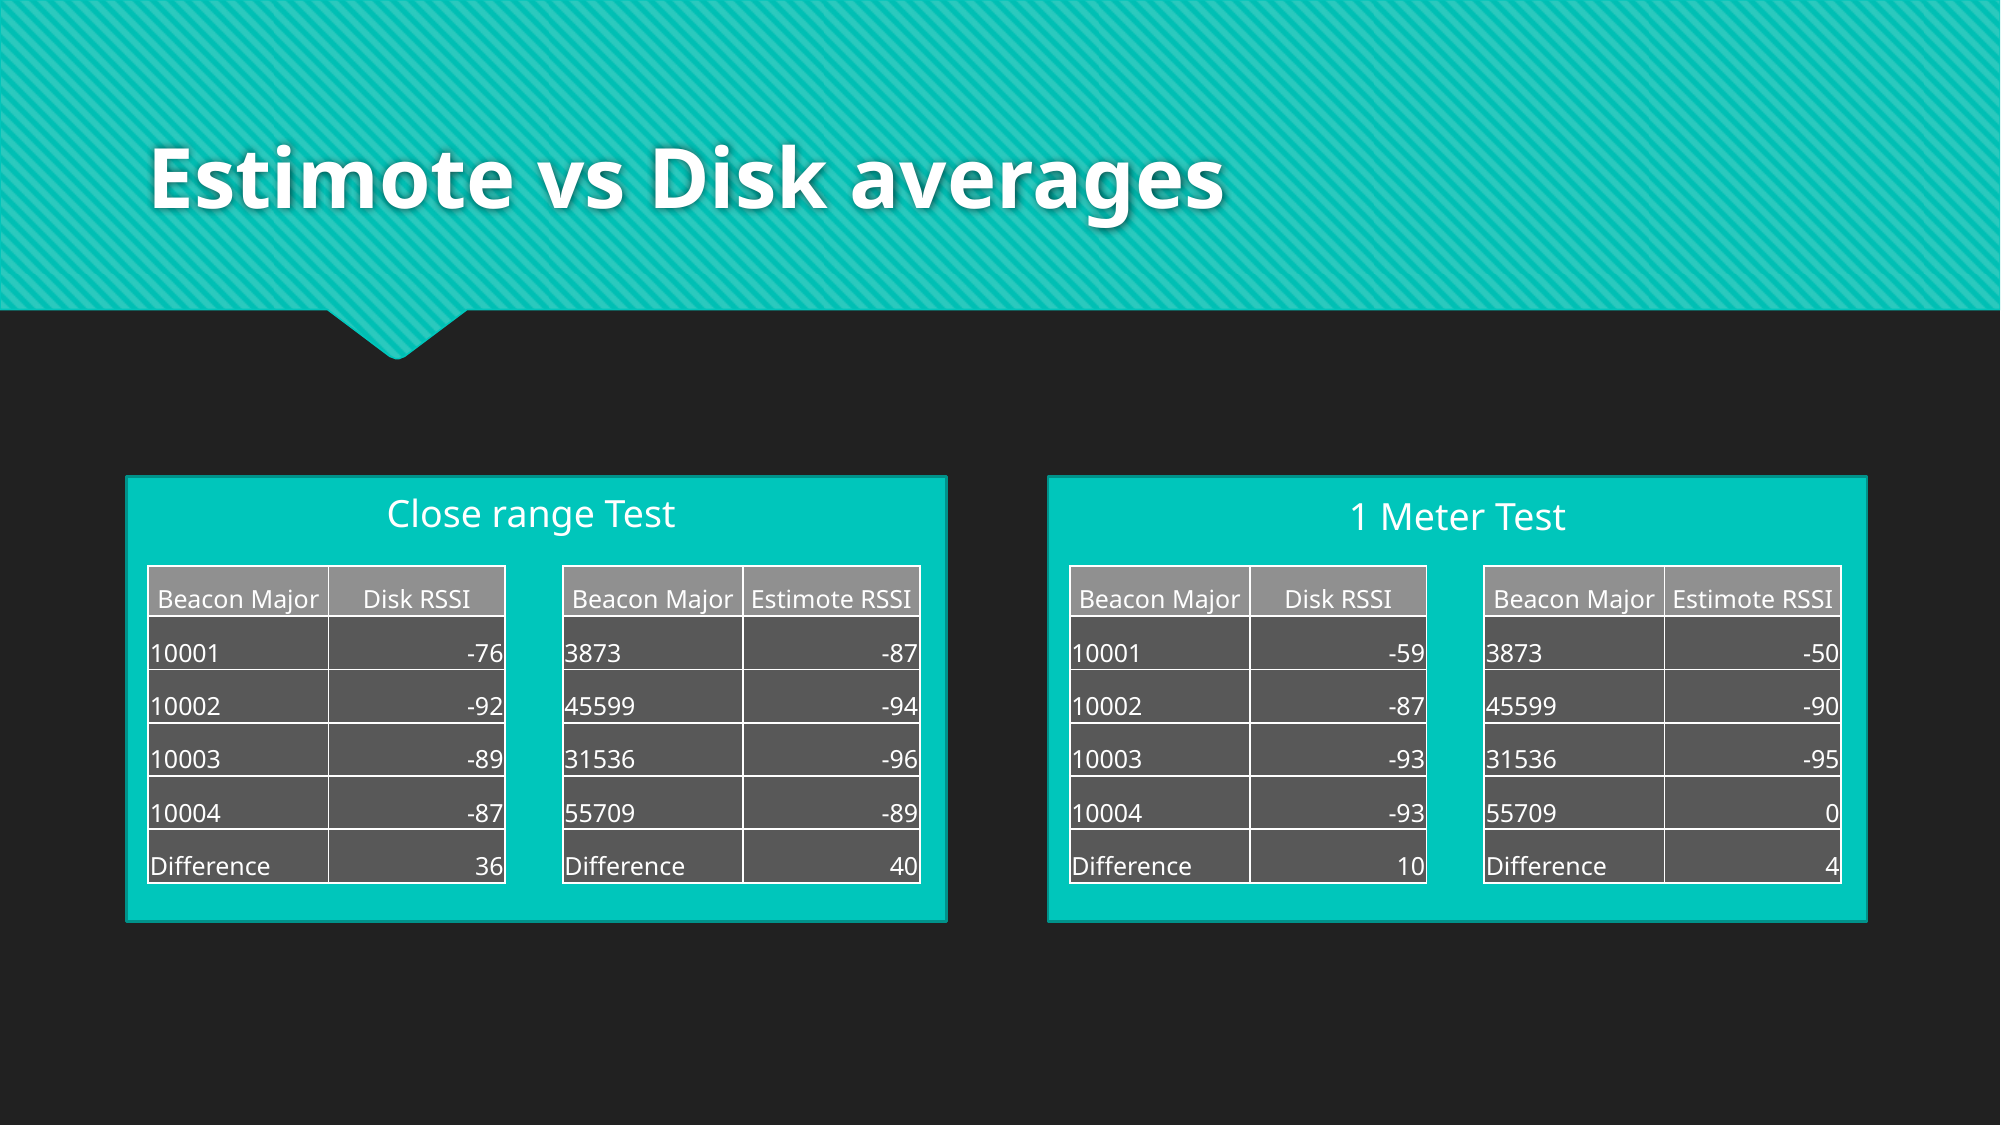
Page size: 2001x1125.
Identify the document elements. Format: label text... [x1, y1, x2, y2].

table_cell 0 [1665, 777, 1840, 828]
table_cell -92 [329, 670, 504, 722]
table_cell Difference [1071, 830, 1249, 882]
table_cell 10 [1251, 830, 1426, 882]
table_cell -90 [1665, 670, 1840, 722]
table_cell 55709 [1485, 777, 1664, 828]
table_cell -89 [329, 724, 504, 775]
table_cell -94 [744, 670, 919, 722]
table_cell 10004 [1071, 777, 1249, 828]
table_cell 10001 [1071, 617, 1249, 669]
table_cell 3873 [1485, 617, 1664, 669]
table_cell 45599 [1485, 670, 1664, 722]
table_header Beacon Major [1485, 567, 1664, 615]
table_cell -87 [1251, 670, 1426, 722]
table_cell -59 [1251, 617, 1426, 669]
table_cell 10003 [1071, 724, 1249, 775]
table_header Beacon Major [1071, 567, 1249, 615]
title Estimote vs Disk averages [132, 73, 1868, 233]
table_cell Difference [149, 830, 328, 882]
table_header Estimote RSSI [744, 567, 919, 615]
table_cell 40 [744, 830, 919, 882]
table_cell 3873 [564, 617, 742, 669]
table_cell 31536 [1485, 724, 1664, 775]
table_cell -93 [1251, 777, 1426, 828]
table_cell -89 [744, 777, 919, 828]
table_cell 31536 [564, 724, 742, 775]
table_cell 10002 [1071, 670, 1249, 722]
table_cell Difference [564, 830, 742, 882]
table_cell -76 [329, 617, 504, 669]
table_cell Difference [1485, 830, 1664, 882]
table_header Beacon Major [564, 567, 742, 615]
table_cell -87 [744, 617, 919, 669]
table_cell 10004 [149, 777, 328, 828]
table_cell 10003 [149, 724, 328, 775]
table_header Disk RSSI [1251, 567, 1426, 615]
table_cell 45599 [564, 670, 742, 722]
table_cell -50 [1665, 617, 1840, 669]
table_cell -93 [1251, 724, 1426, 775]
text_box Close range Test [371, 482, 701, 543]
table_cell 10001 [149, 617, 328, 669]
text_box [125, 475, 948, 923]
table_cell 4 [1665, 830, 1840, 882]
table_cell -96 [744, 724, 919, 775]
table_header Estimote RSSI [1665, 567, 1840, 615]
table_cell 10002 [149, 670, 328, 722]
table_cell 55709 [564, 777, 742, 828]
table_cell 36 [329, 830, 504, 882]
table_header Disk RSSI [329, 567, 504, 615]
table_cell -95 [1665, 724, 1840, 775]
text_box 1 Meter Test [1333, 485, 1582, 546]
table_header Beacon Major [149, 567, 328, 615]
text_box [1047, 475, 1868, 923]
table_cell -87 [329, 777, 504, 828]
